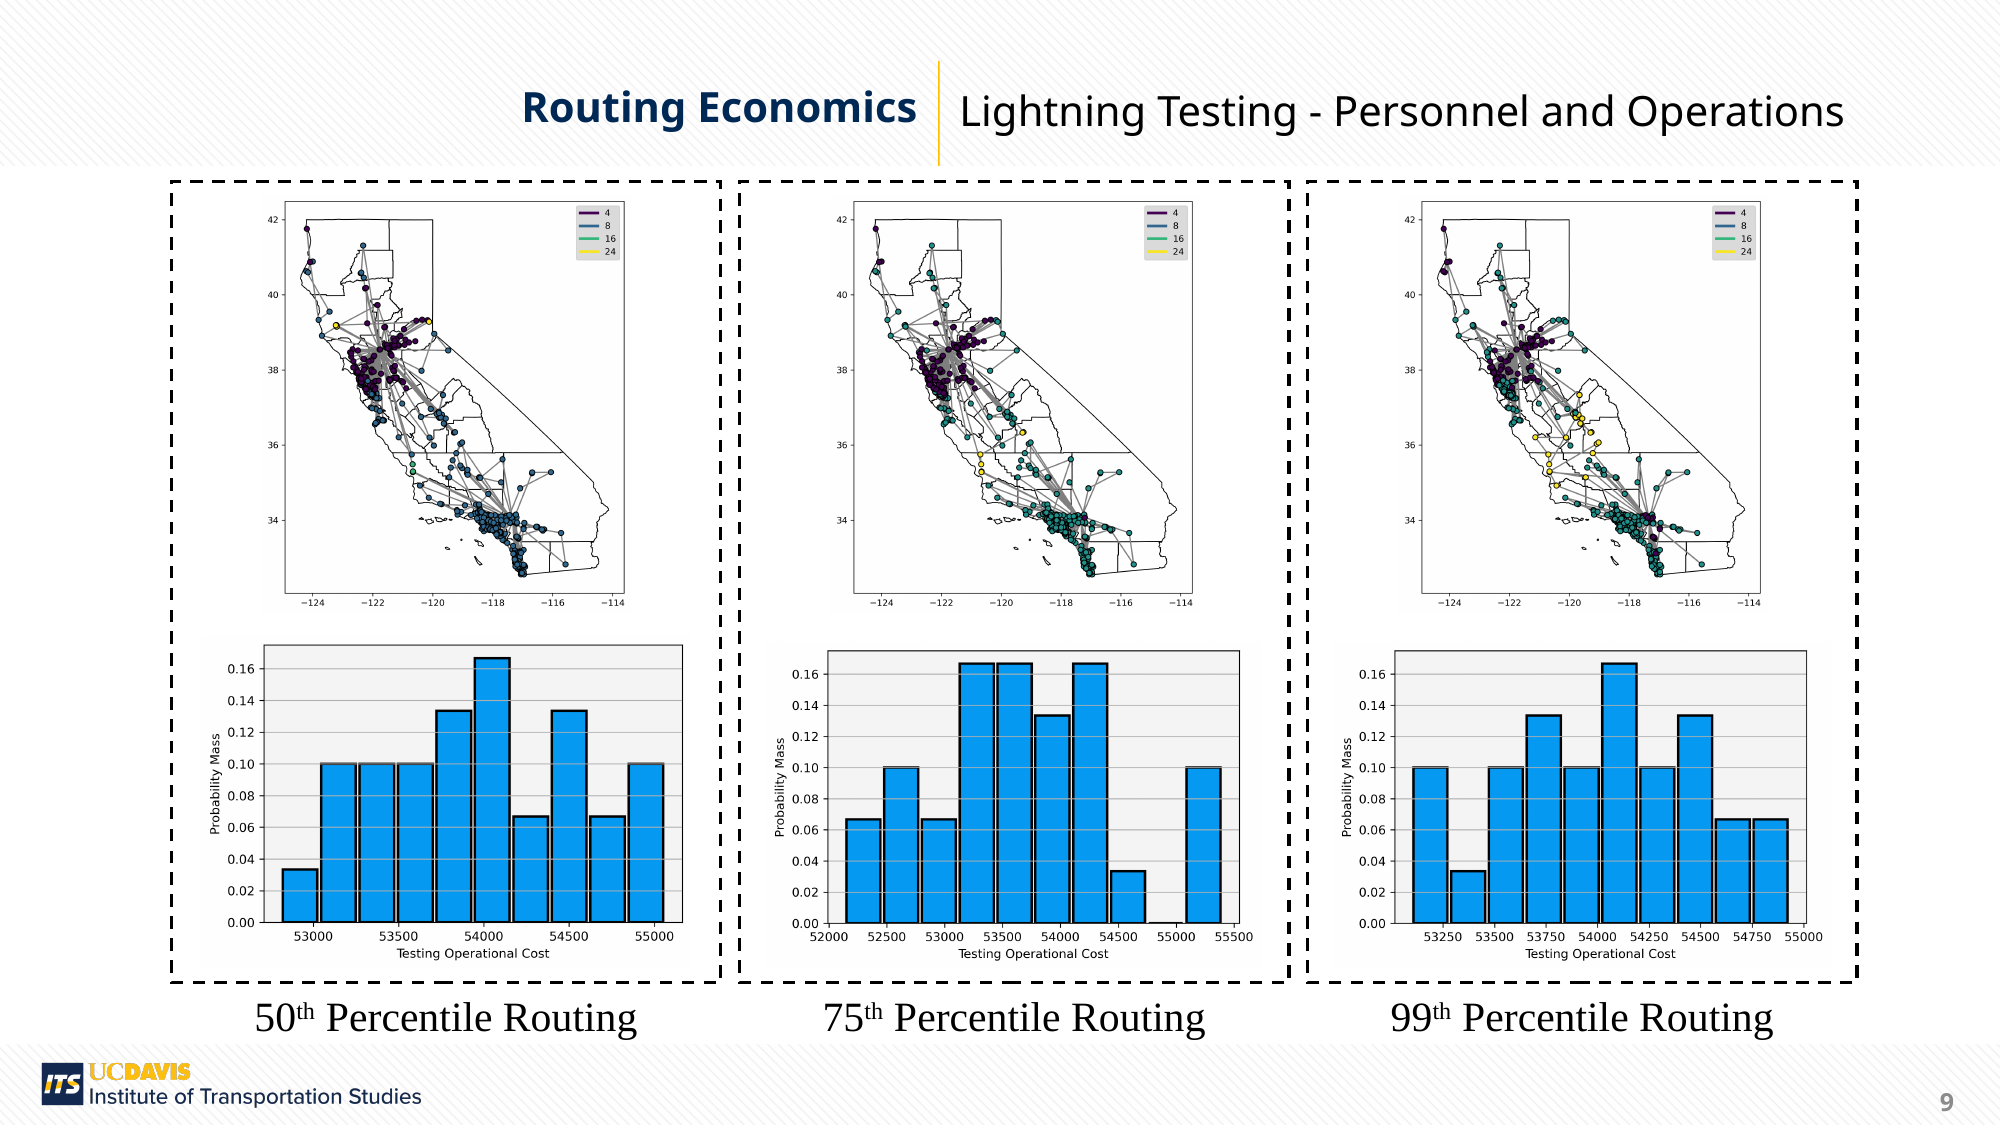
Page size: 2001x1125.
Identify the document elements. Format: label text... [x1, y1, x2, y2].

list Routing Economics [40, 52, 933, 166]
text_box 99th Percentile Routing [1356, 983, 1808, 1048]
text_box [739, 181, 1289, 983]
text_box 50th Percentile Routing [220, 983, 672, 1048]
slide_number [1519, 1082, 1969, 1125]
text_box 75th Percentile Routing [788, 983, 1240, 1048]
list Lightning Testing - Personnel and Operations [944, 52, 1953, 166]
picture [40, 1061, 421, 1108]
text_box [1307, 181, 1858, 983]
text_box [171, 181, 721, 983]
